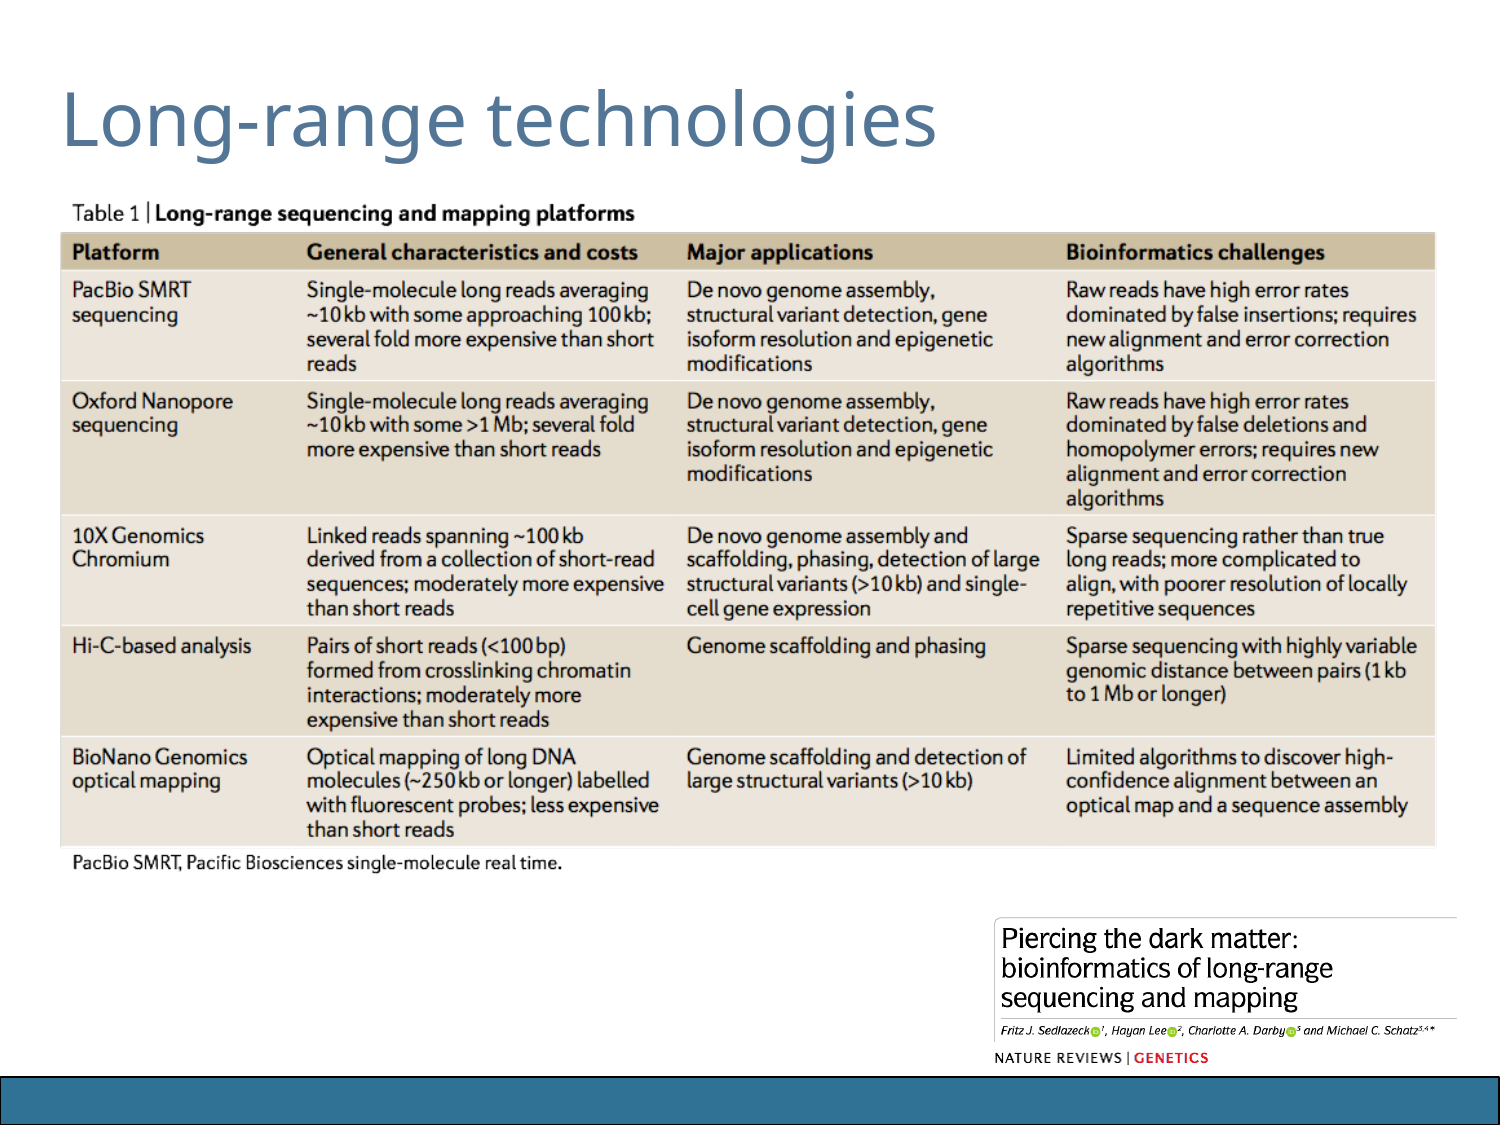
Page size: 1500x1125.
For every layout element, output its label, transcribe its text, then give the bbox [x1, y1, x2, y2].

picture [990, 915, 1457, 1043]
text_box [0, 1076, 1500, 1125]
text_box Long-range technologies [53, 45, 1492, 189]
picture [52, 199, 1448, 890]
picture [991, 1048, 1221, 1074]
